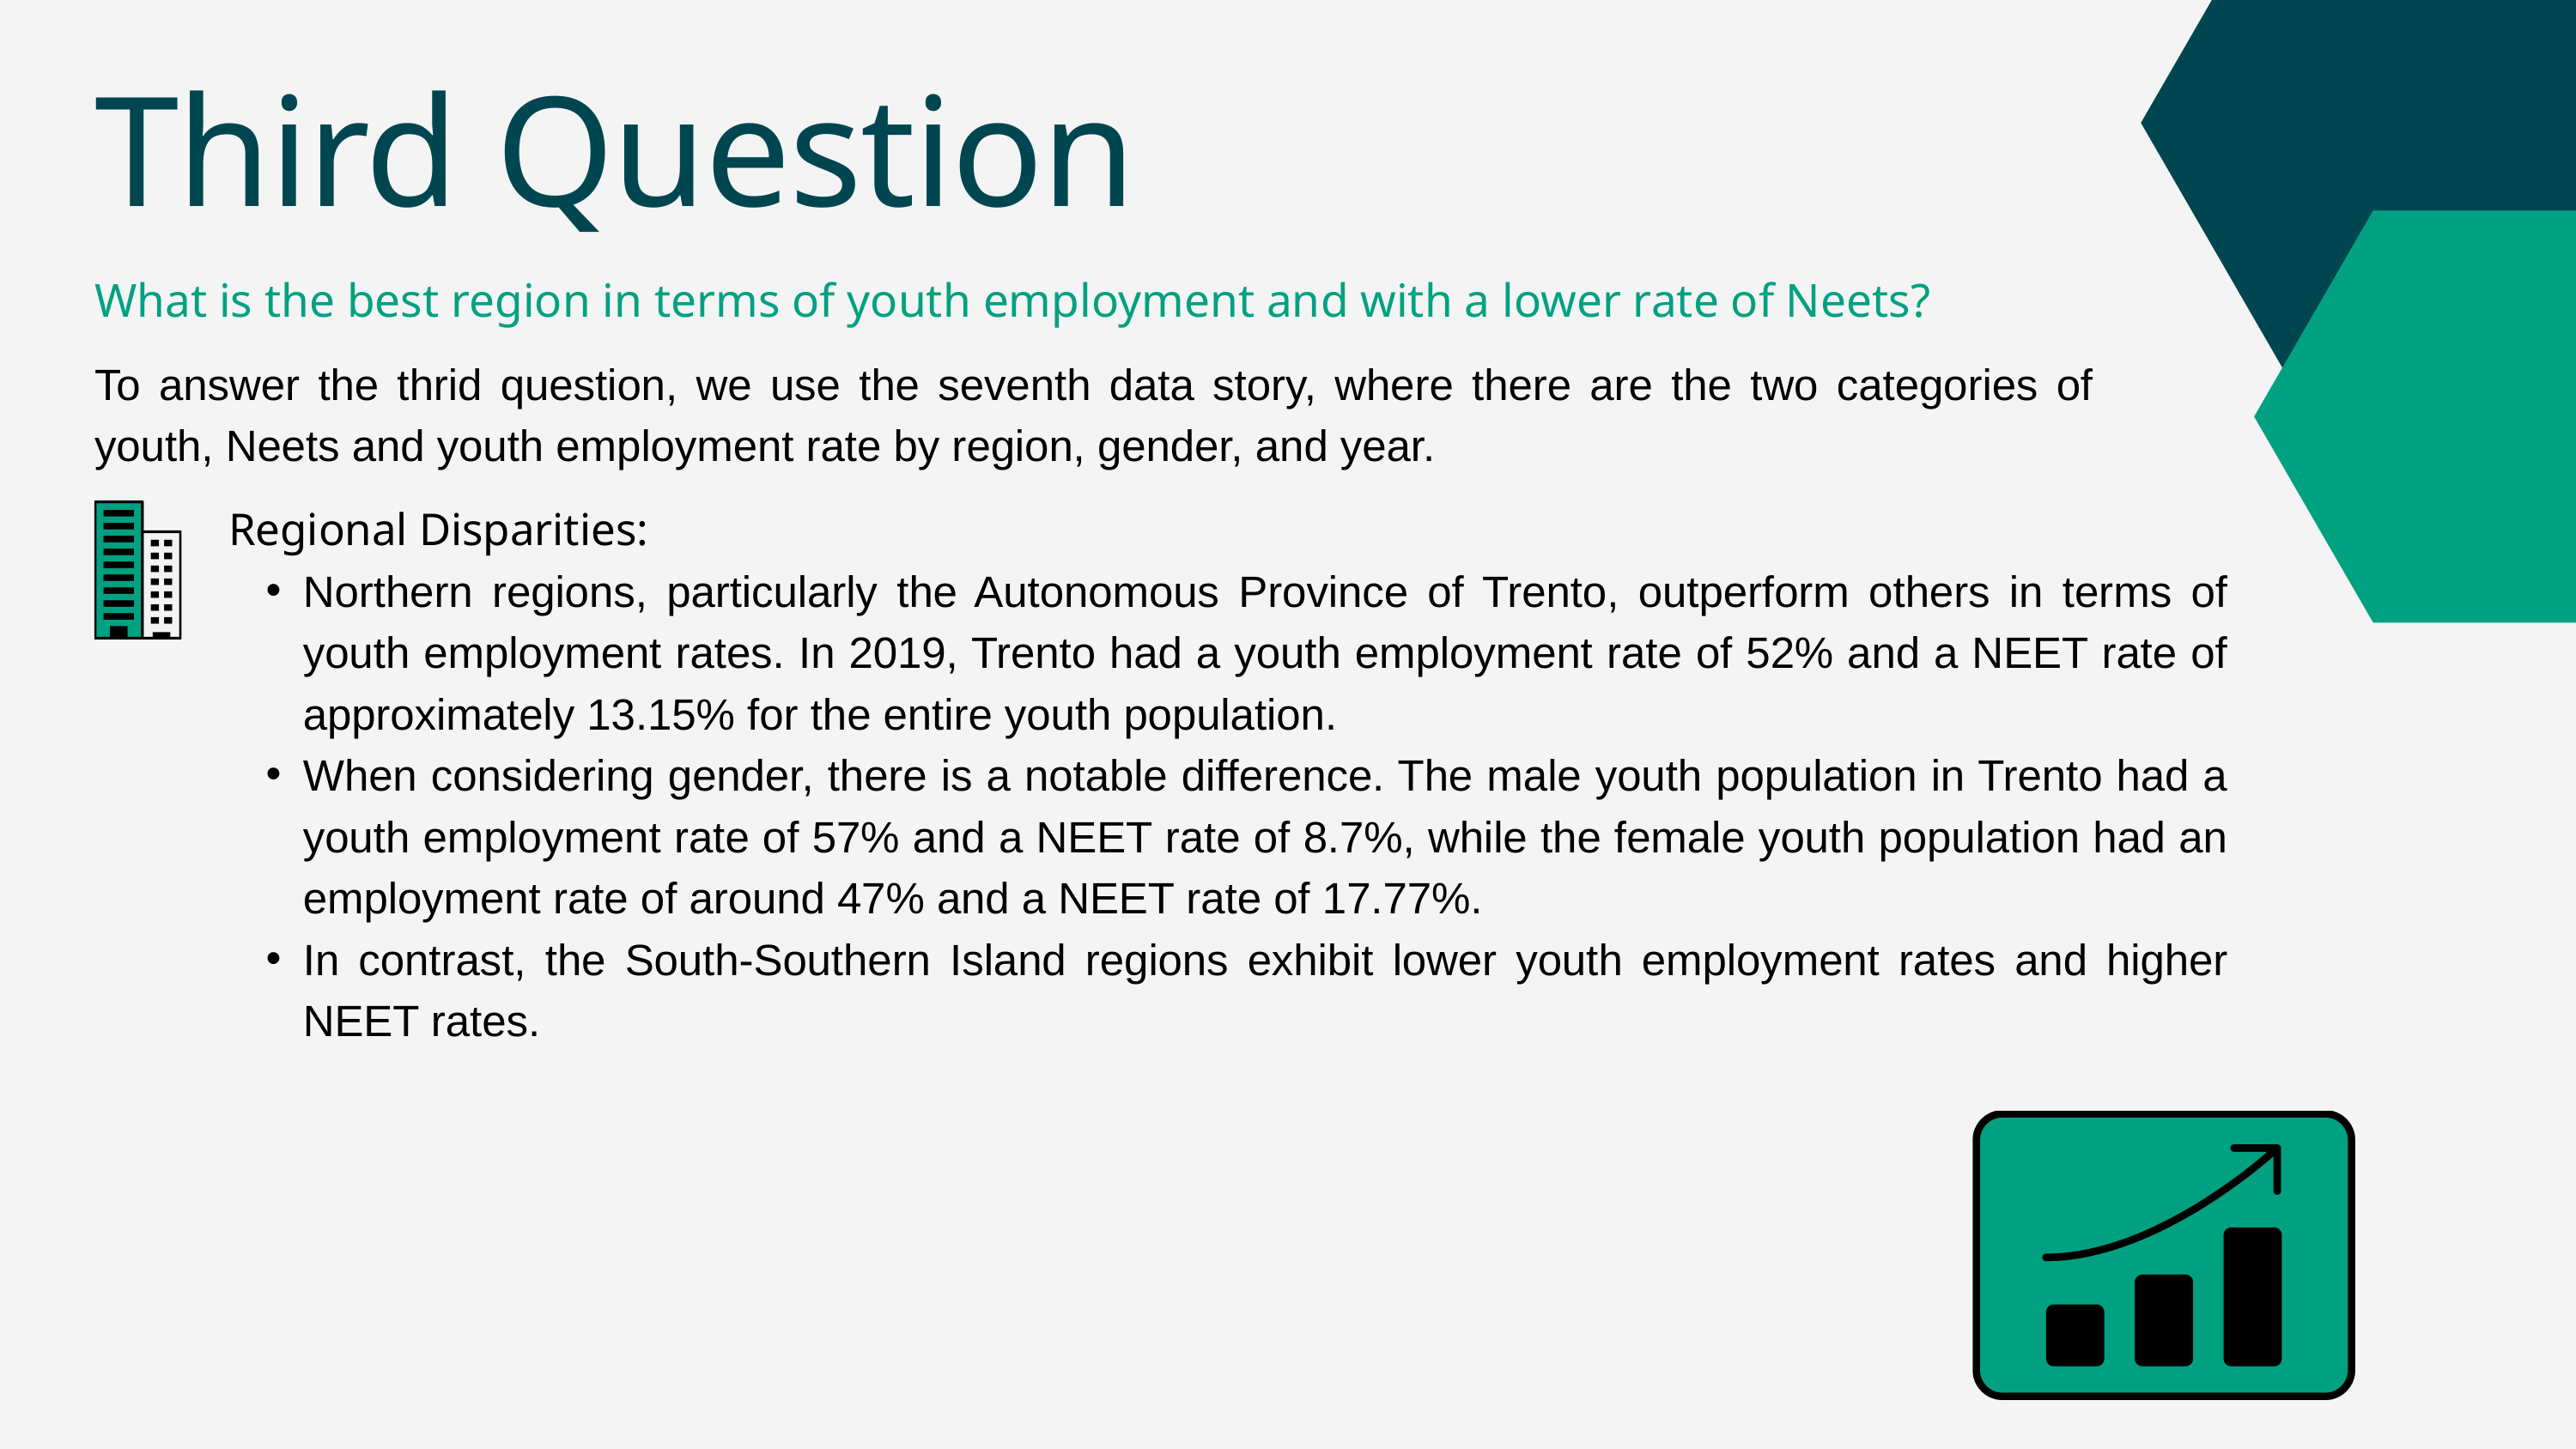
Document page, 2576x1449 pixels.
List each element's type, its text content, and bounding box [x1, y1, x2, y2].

text_box Third Question [94, 54, 1201, 237]
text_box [2253, 210, 2576, 623]
text_box What is the best region in terms of youth employment and with a lower rate of Neets? [94, 263, 2136, 327]
text_box To answer the thrid question, we use the seventh data story, where there are the two categories of youth, Neets and youth employment rate by region, gender, and year. [94, 348, 2096, 470]
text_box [2141, 0, 2576, 427]
text_box Regional Disparities: Northern regions, particularly the Autonomous Province of Trento, outperform others in terms of youth employment rates. In 2019, Trento had a youth employment rate of 52% and a NEET rate of approximately 13.15% for the entire youth population. When considering gender, there is a notable difference. The male youth population in Trento had a youth employment rate of 57% and a NEET rate of 8.7%, while the female youth population had an employment rate of around 47% and a NEET rate of 17.77%. In contrast, the South-Southern Island regions exhibit lower youth employment rates and higher NEET rates. [228, 493, 2230, 1046]
text_box [94, 500, 182, 640]
text_box [1972, 1111, 2355, 1400]
